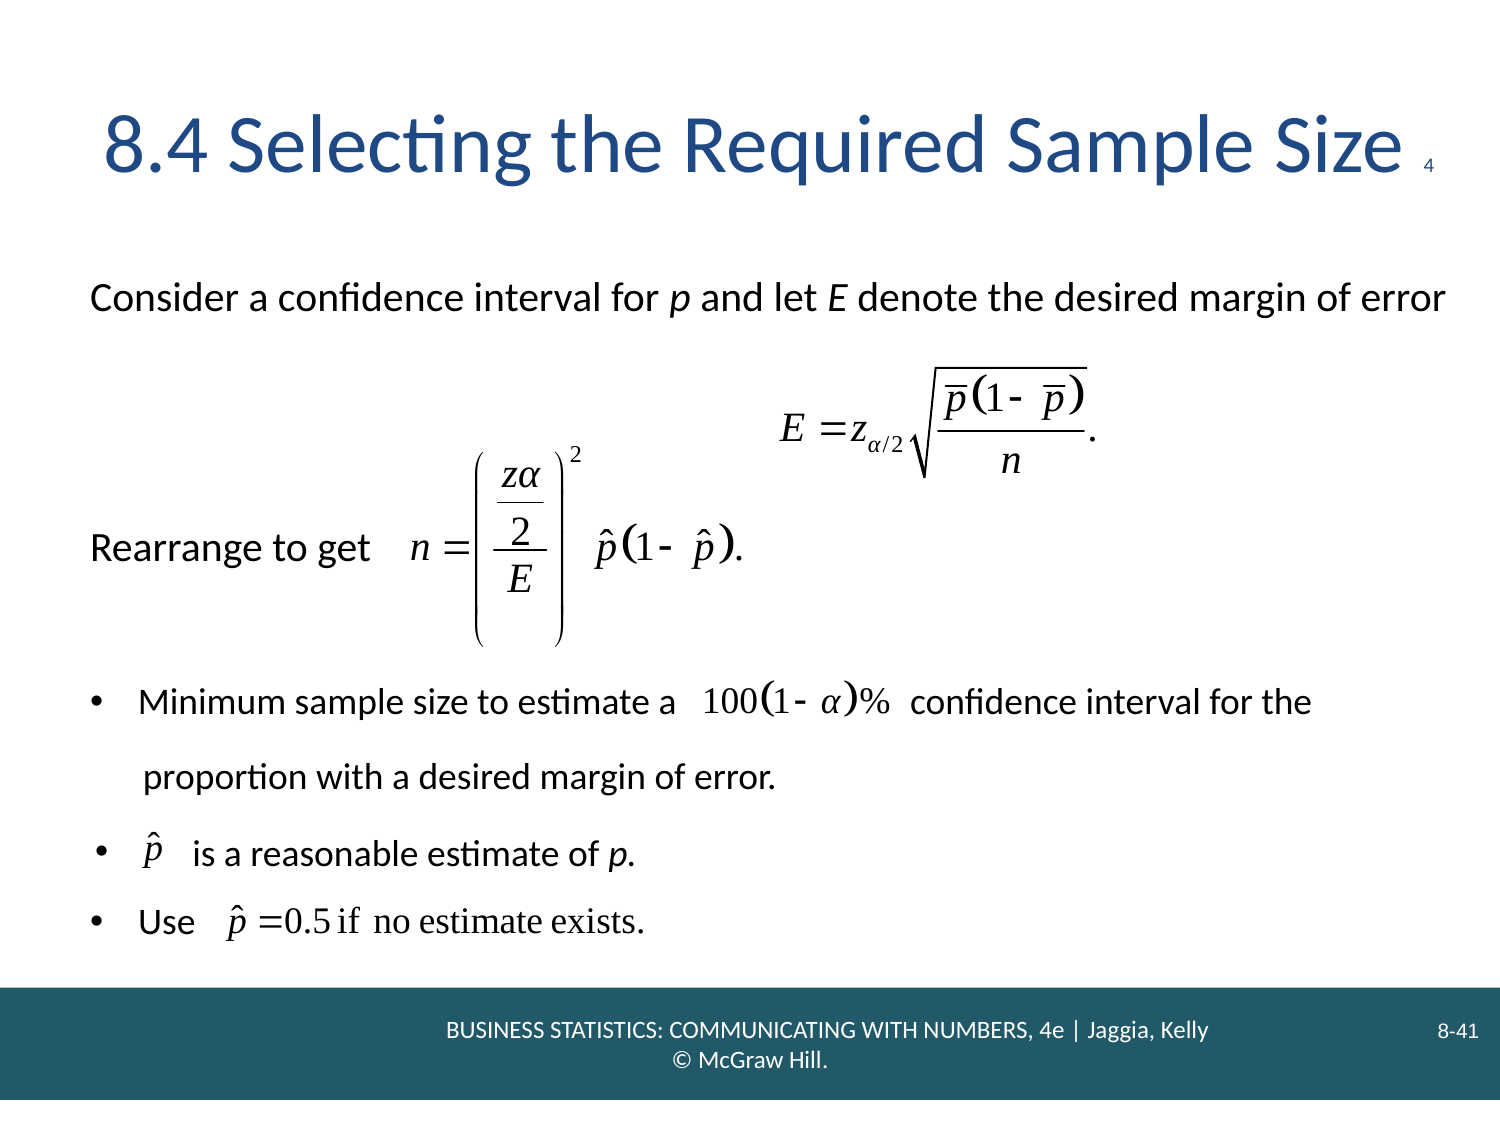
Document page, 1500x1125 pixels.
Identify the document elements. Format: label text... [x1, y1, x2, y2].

title 8.4 Selecting the Required Sample Size 4 [75, 45, 1463, 233]
list proportion with a desired margin of error. [79, 749, 1425, 812]
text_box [135, 826, 168, 873]
list is a reasonable estimate of p. [177, 826, 667, 889]
list Use [75, 894, 222, 972]
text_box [405, 437, 746, 655]
list confidence interval for the [895, 675, 1425, 741]
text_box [219, 899, 648, 948]
list Minimum sample size to estimate a [75, 675, 704, 741]
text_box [774, 362, 1101, 484]
list Consider a confidence interval for p and let E denote the desired margin of error [75, 262, 1463, 342]
list Rearrange to get [75, 512, 400, 592]
list [79, 824, 158, 883]
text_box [702, 675, 895, 733]
